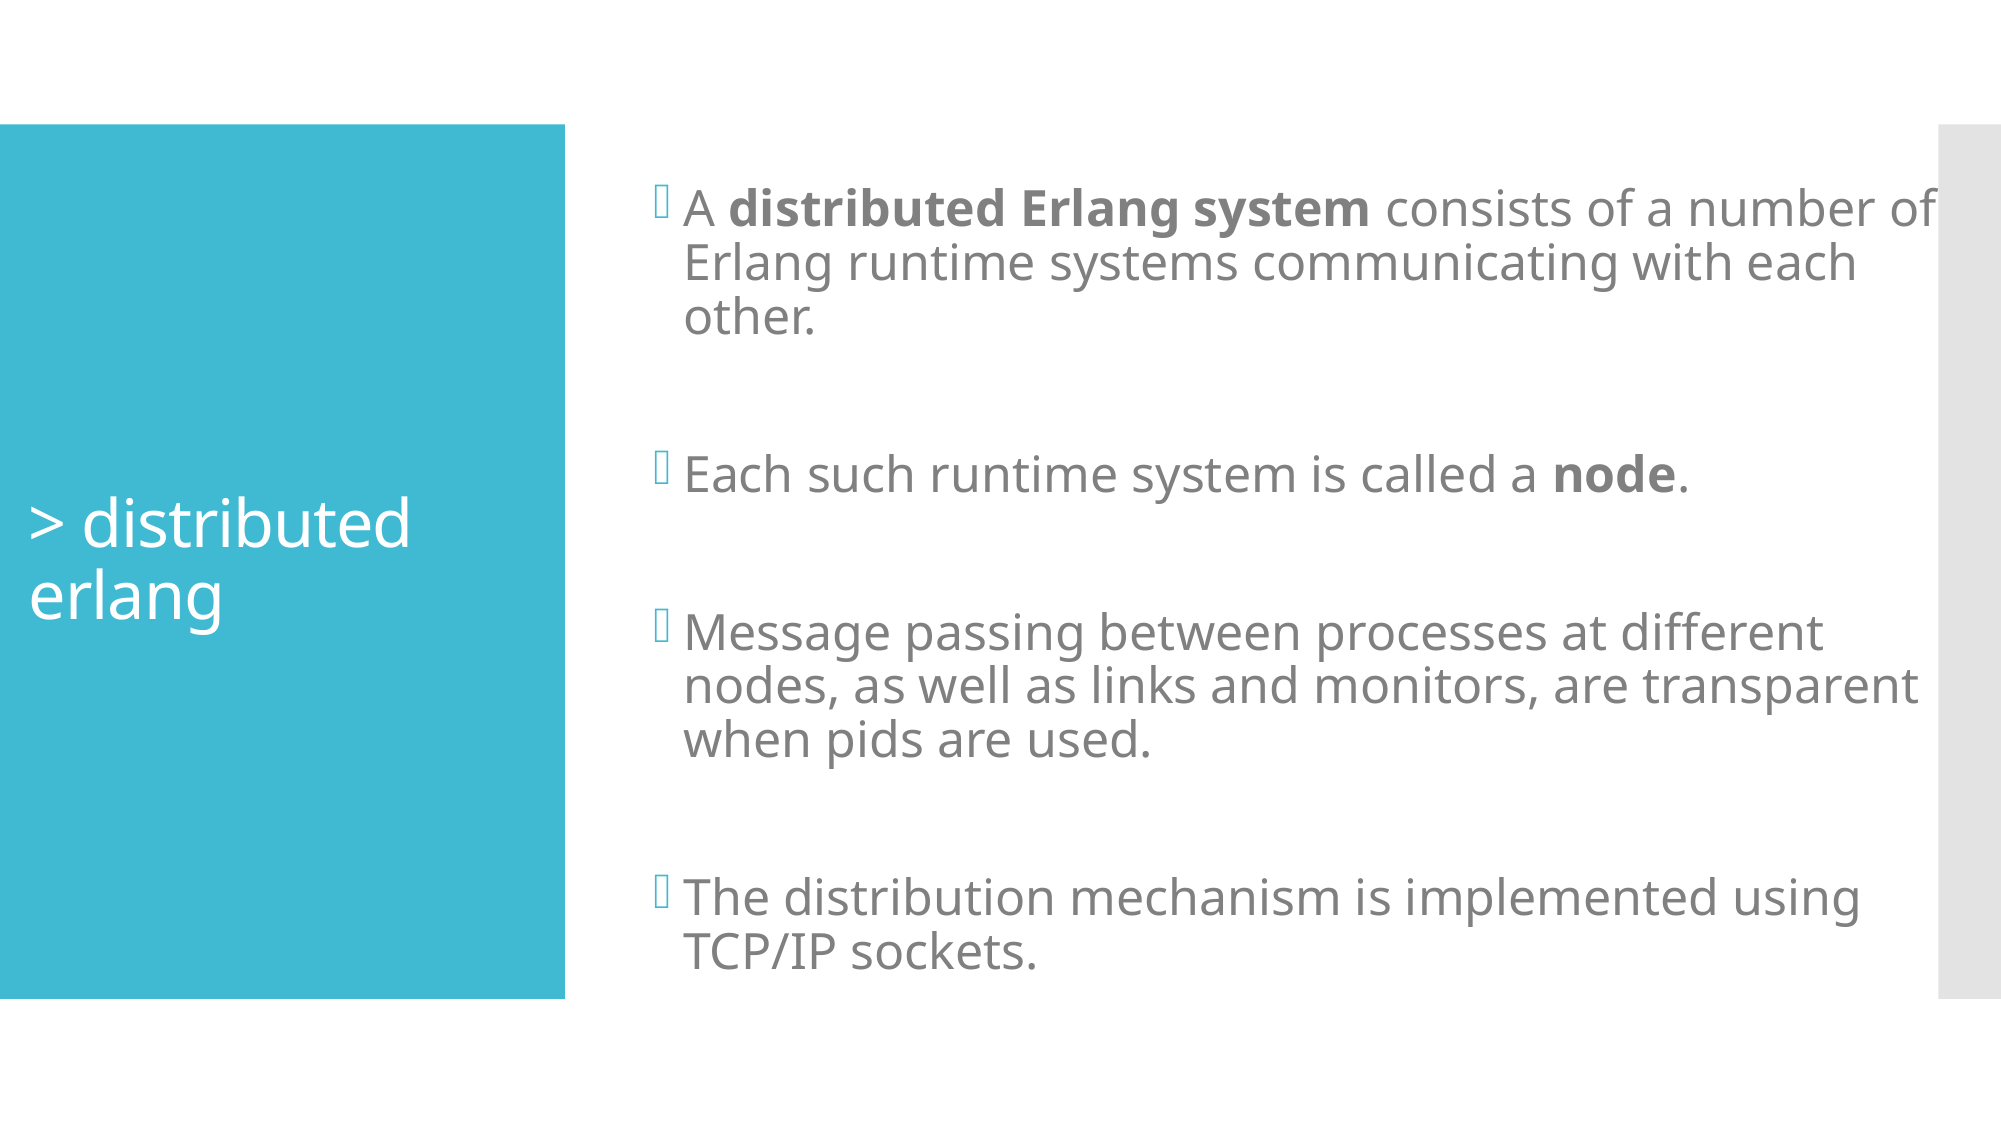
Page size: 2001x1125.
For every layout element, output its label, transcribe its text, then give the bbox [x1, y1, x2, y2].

title > distributed erlang [14, 184, 608, 940]
list A distributed Erlang system consists of a number of Erlang runtime systems communicating with each other. Each such runtime system is called a node. Message passing between processes at different nodes, as well as links and monitors, are transparent when pids are used. The distribution mechanism is implemented using TCP/IP sockets. [638, 161, 1969, 1002]
